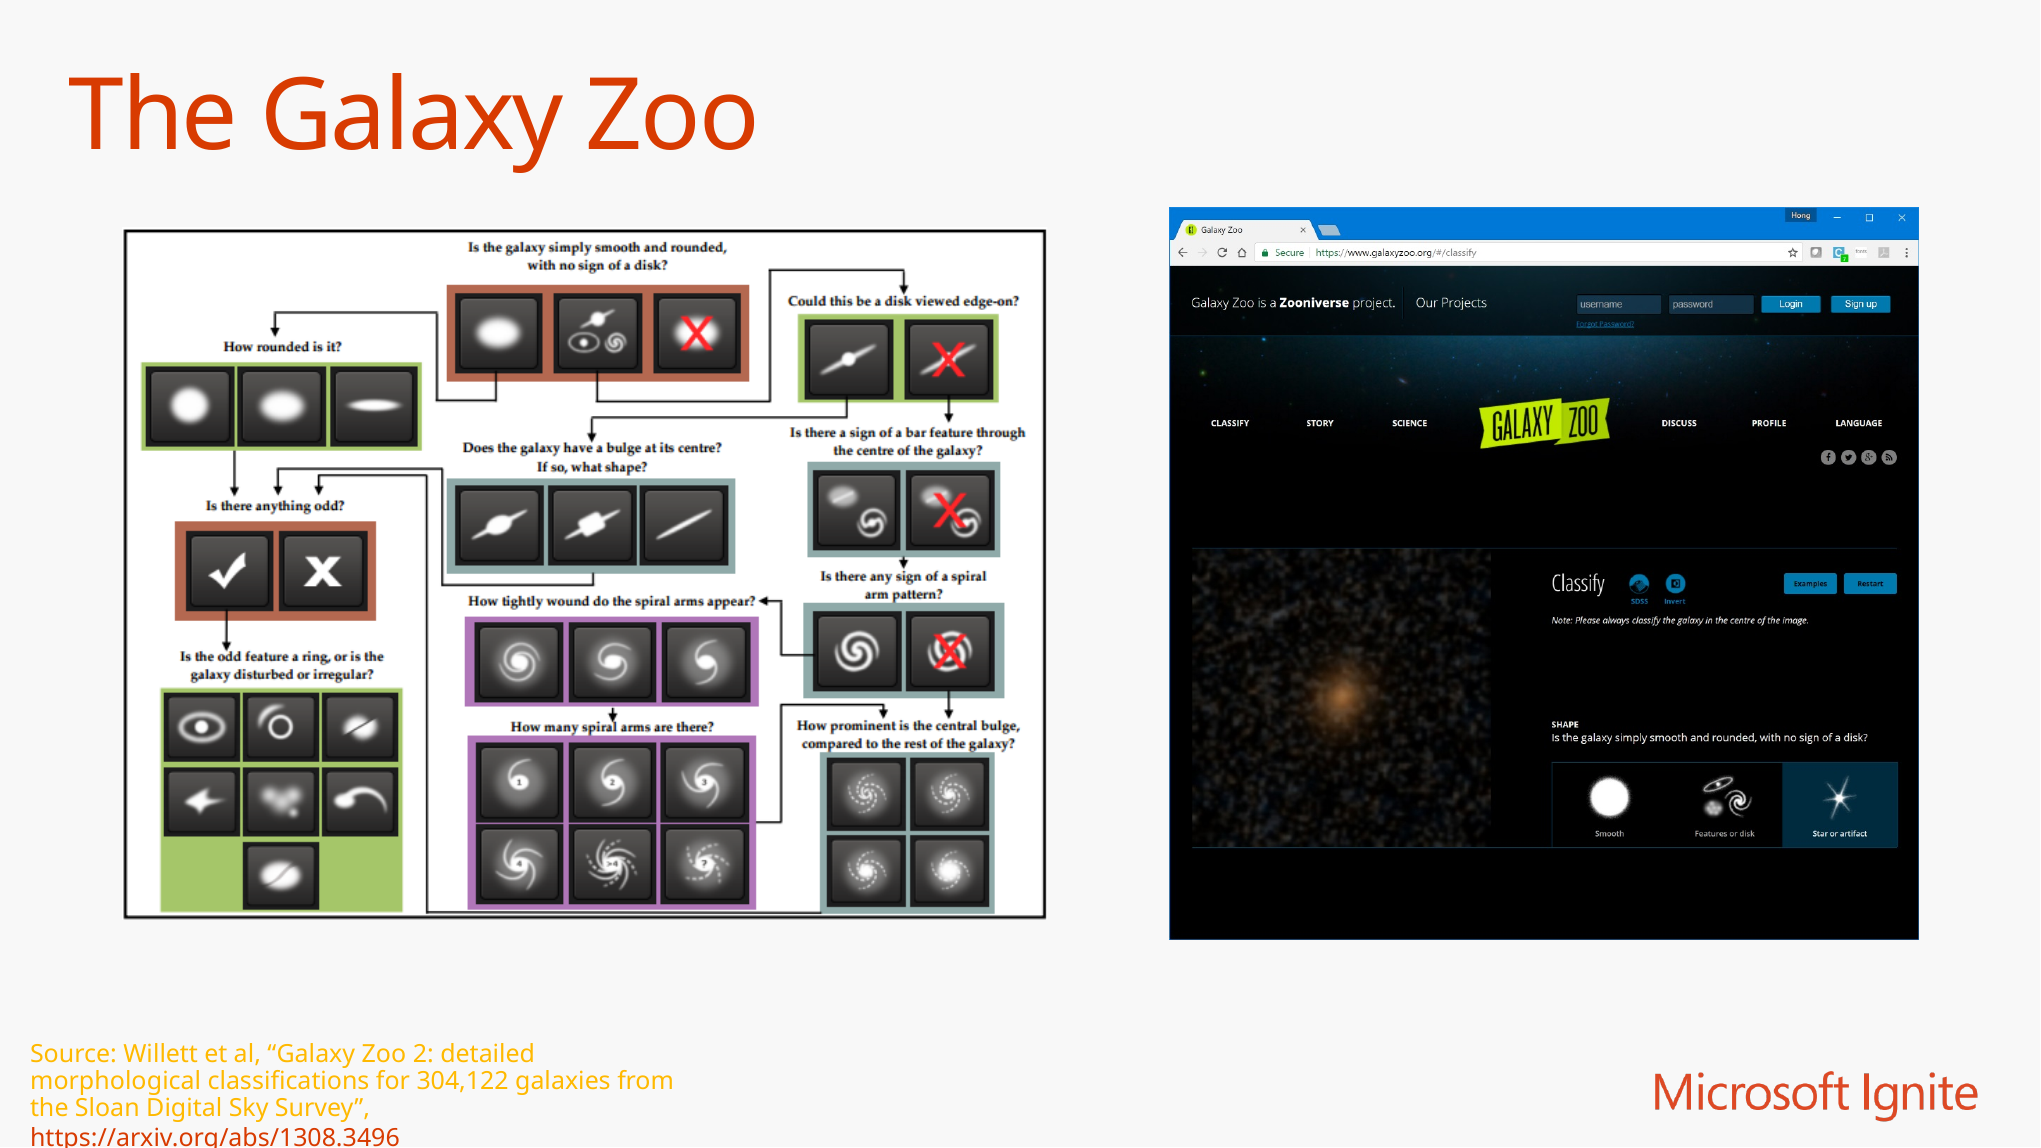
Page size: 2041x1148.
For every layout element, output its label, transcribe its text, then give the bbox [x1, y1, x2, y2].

picture [1169, 207, 1919, 940]
picture [121, 227, 1048, 920]
title The Galaxy Zoo [45, 48, 1996, 199]
text_box Source: Willett et al, “Galaxy Zoo 2: detailed morphological classifications for 304,122 galaxies from the Sloan Digital Sky Survey”, https://arxiv.org/abs/1308.3496 [0, 1017, 737, 1148]
